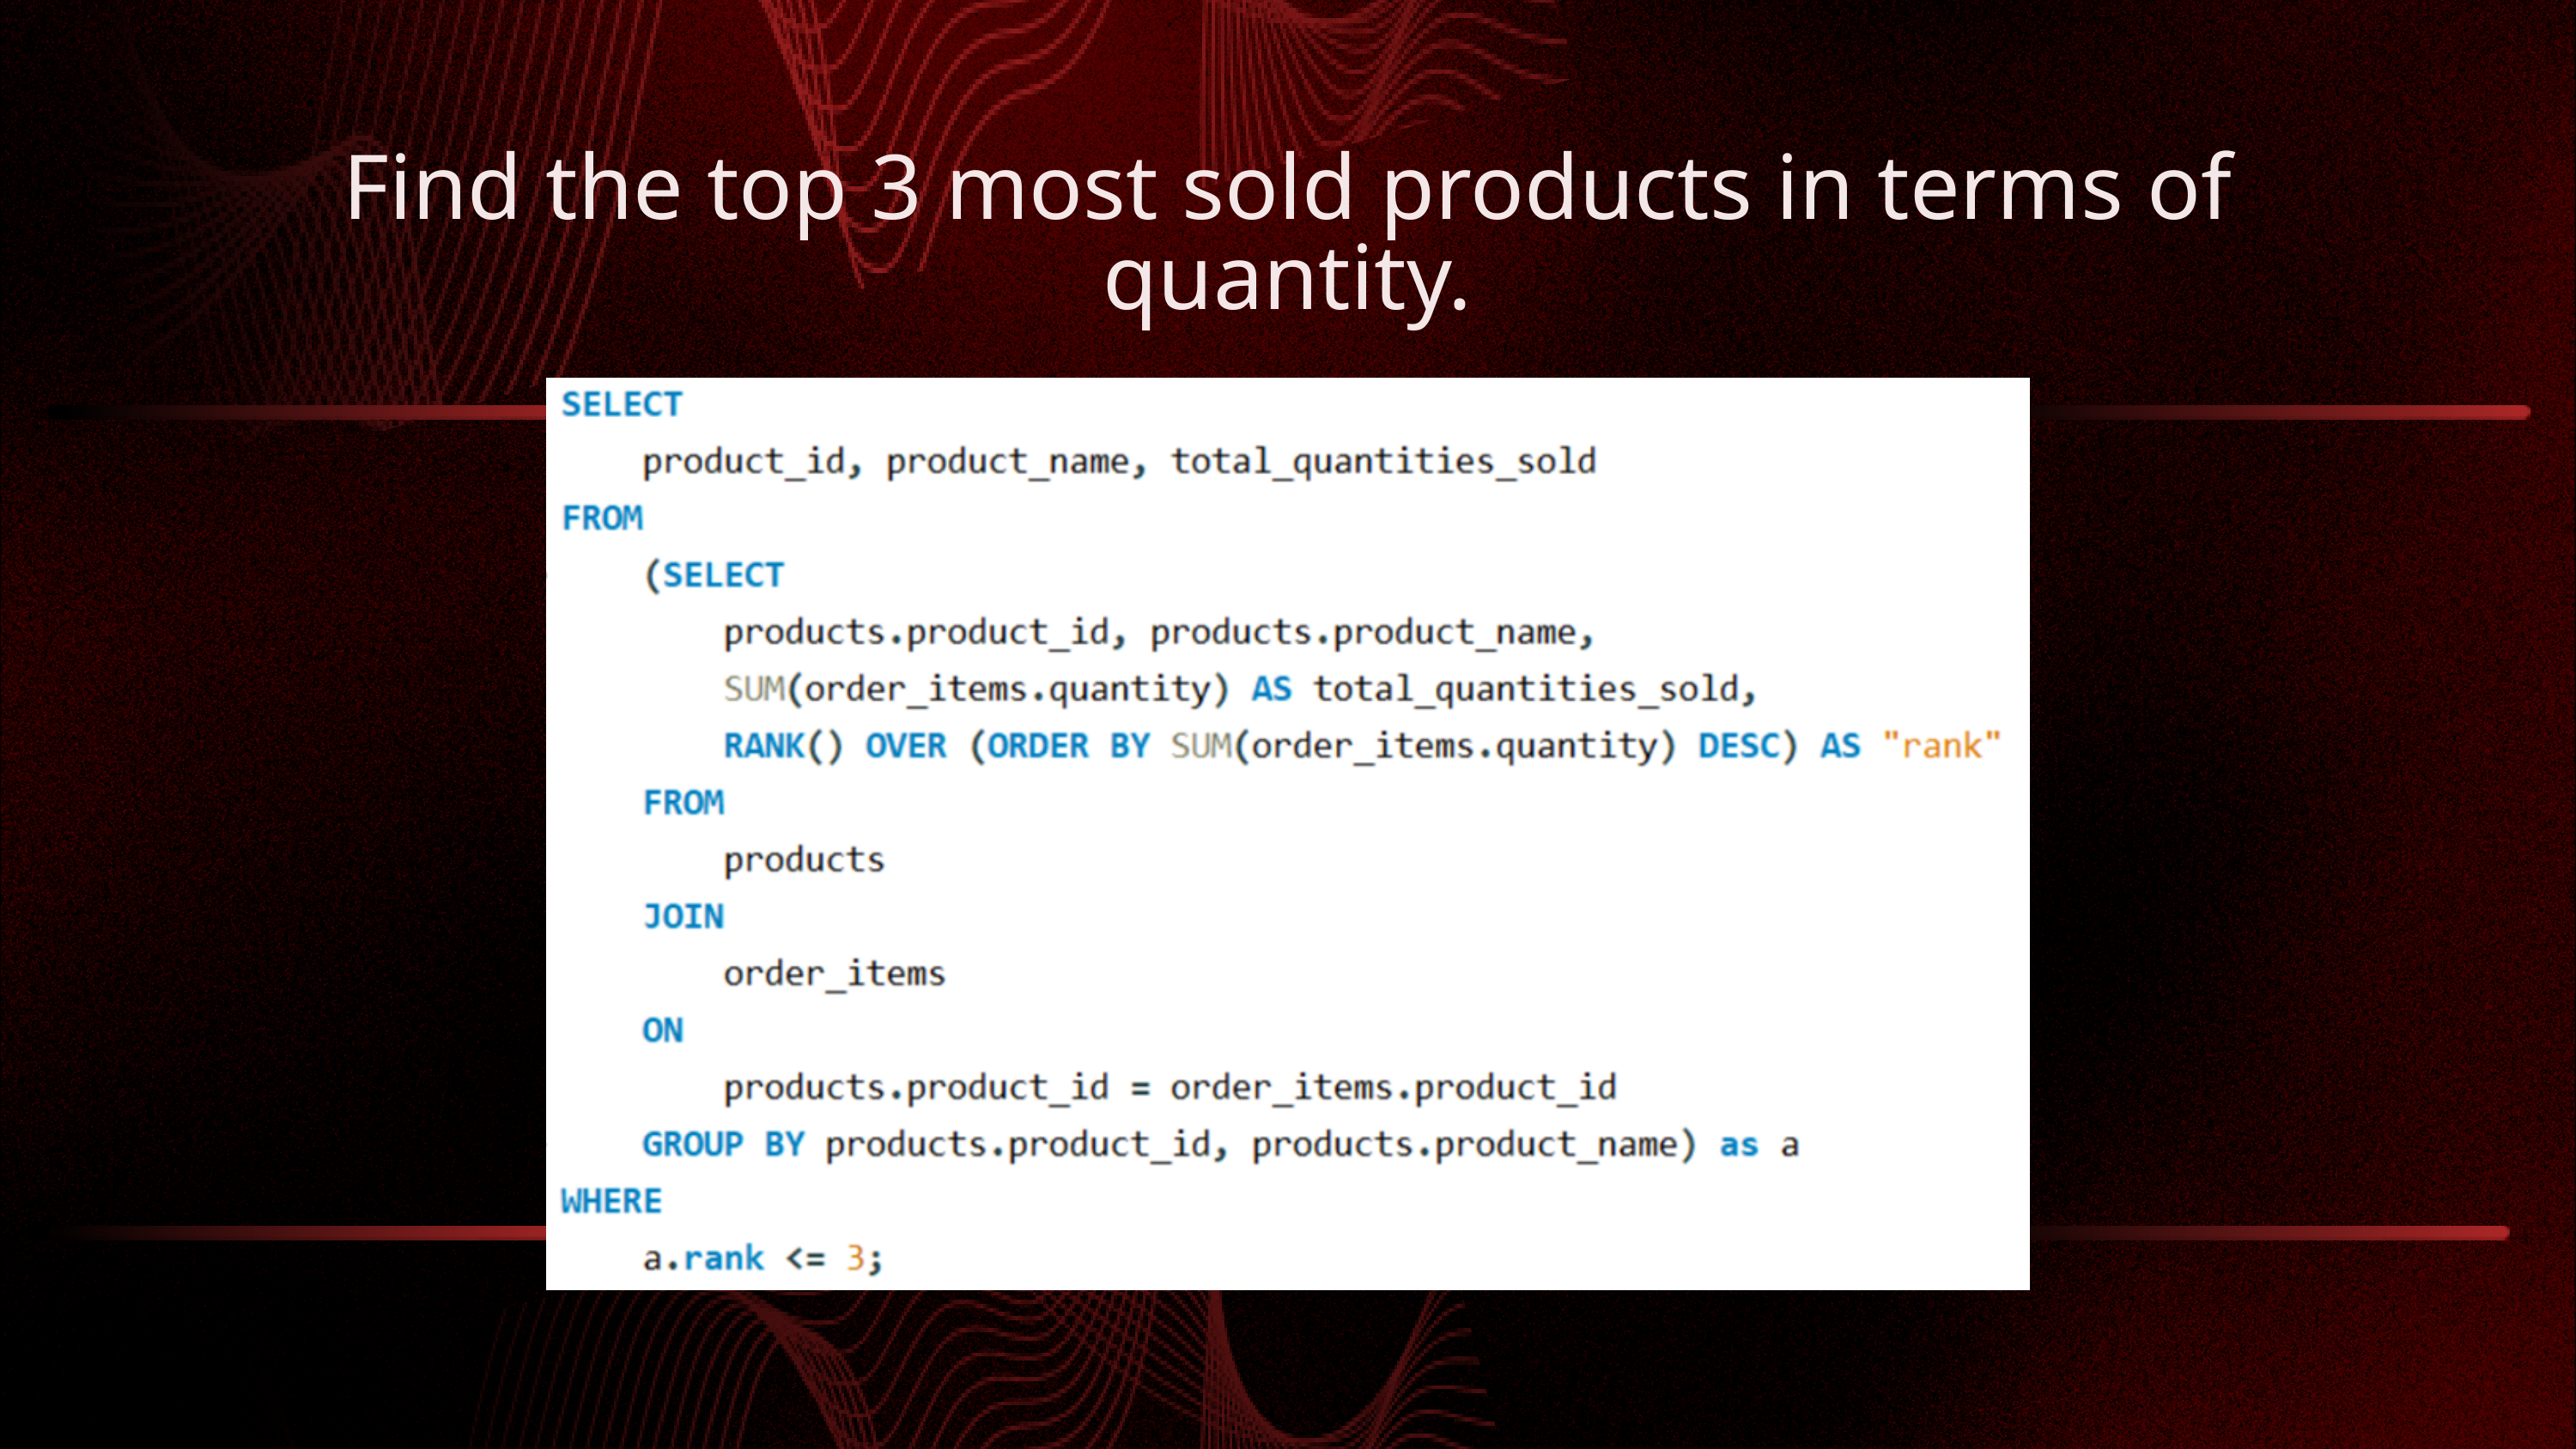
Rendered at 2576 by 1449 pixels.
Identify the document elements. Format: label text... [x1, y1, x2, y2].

text_box [2030, 405, 2530, 420]
text_box [2030, 1226, 2510, 1240]
text_box [546, 378, 2030, 1290]
text_box Find the top 3 most sold products in terms of quantity. [287, 148, 2289, 327]
text_box [30, 0, 1578, 405]
text_box [567, 0, 2576, 1449]
text_box [208, 1290, 1502, 1449]
text_box [47, 405, 546, 420]
text_box [155, 420, 422, 493]
text_box [0, 0, 571, 1449]
text_box [26, 1226, 546, 1240]
